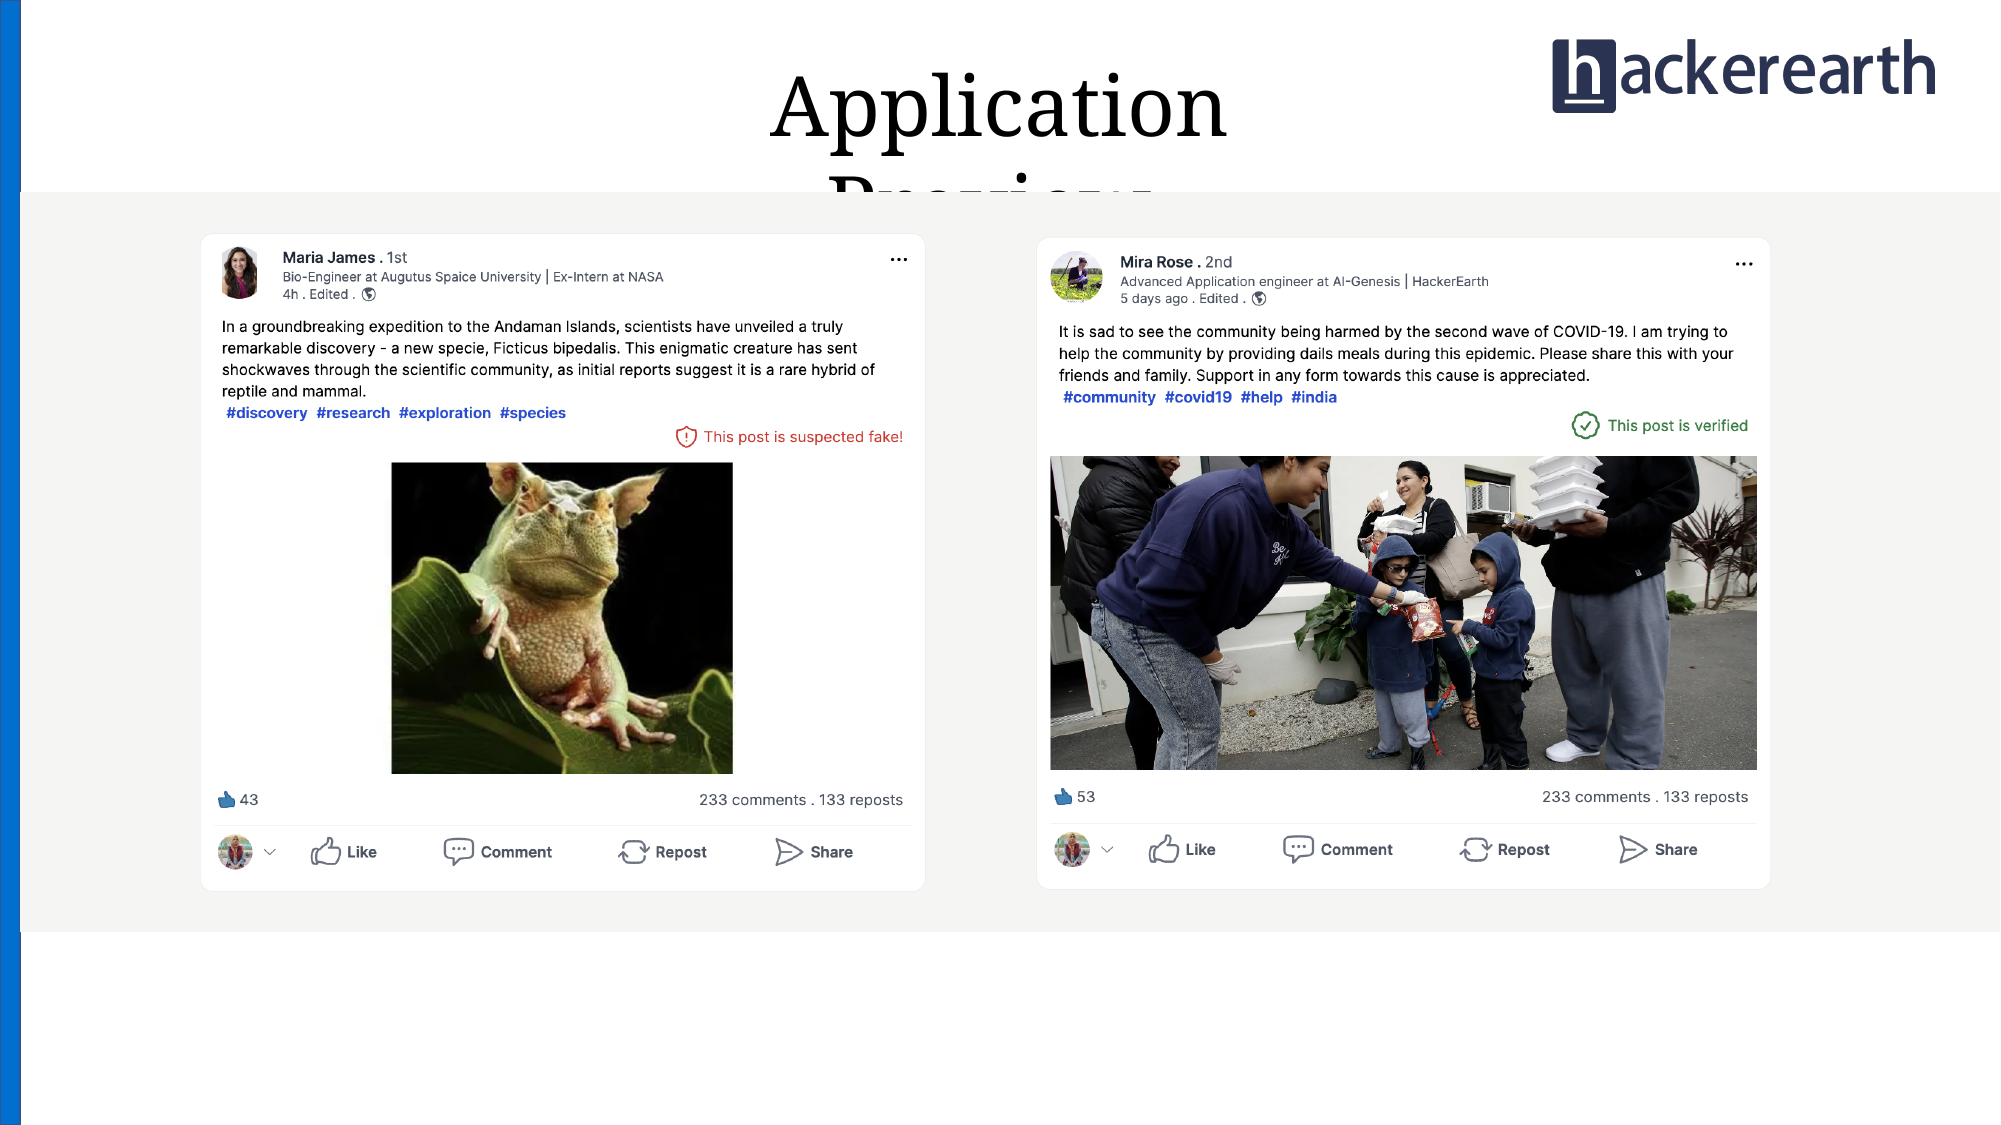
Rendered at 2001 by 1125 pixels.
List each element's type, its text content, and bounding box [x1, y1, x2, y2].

picture [1549, 37, 1937, 115]
picture [193, 226, 933, 899]
text_box [19, 191, 2000, 933]
picture [1027, 227, 1780, 899]
text_box Application Preview [629, 45, 1371, 191]
